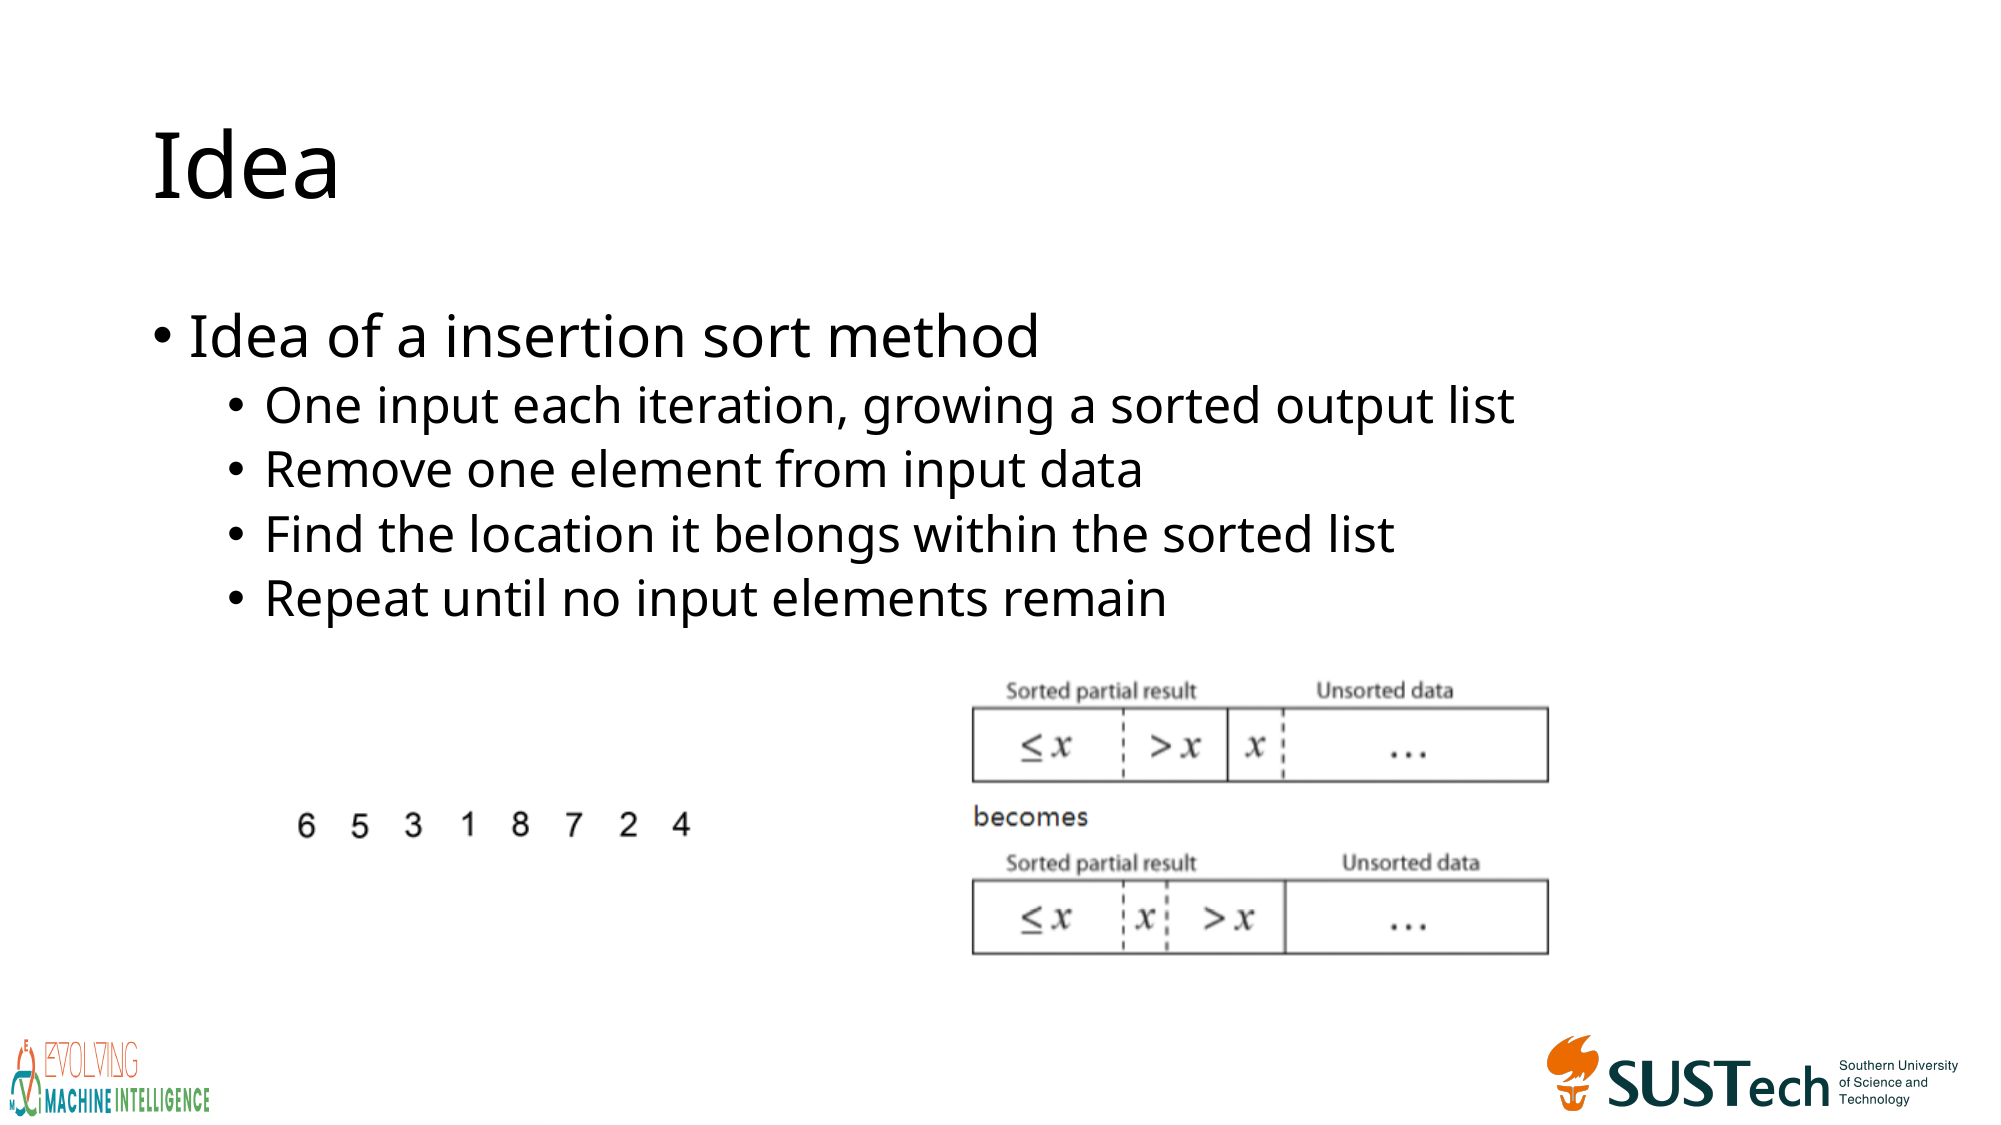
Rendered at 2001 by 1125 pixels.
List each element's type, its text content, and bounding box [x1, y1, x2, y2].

picture [0, 1012, 547, 1125]
picture [258, 693, 728, 975]
picture [954, 670, 1566, 964]
picture [1547, 1035, 1958, 1111]
title Idea [137, 59, 1863, 278]
list Idea of a insertion sort method One input each iteration, growing a sorted output list Remove one element from input data Find the location it belongs within the sorted list Repeat until no input elements remain [137, 299, 1863, 1014]
